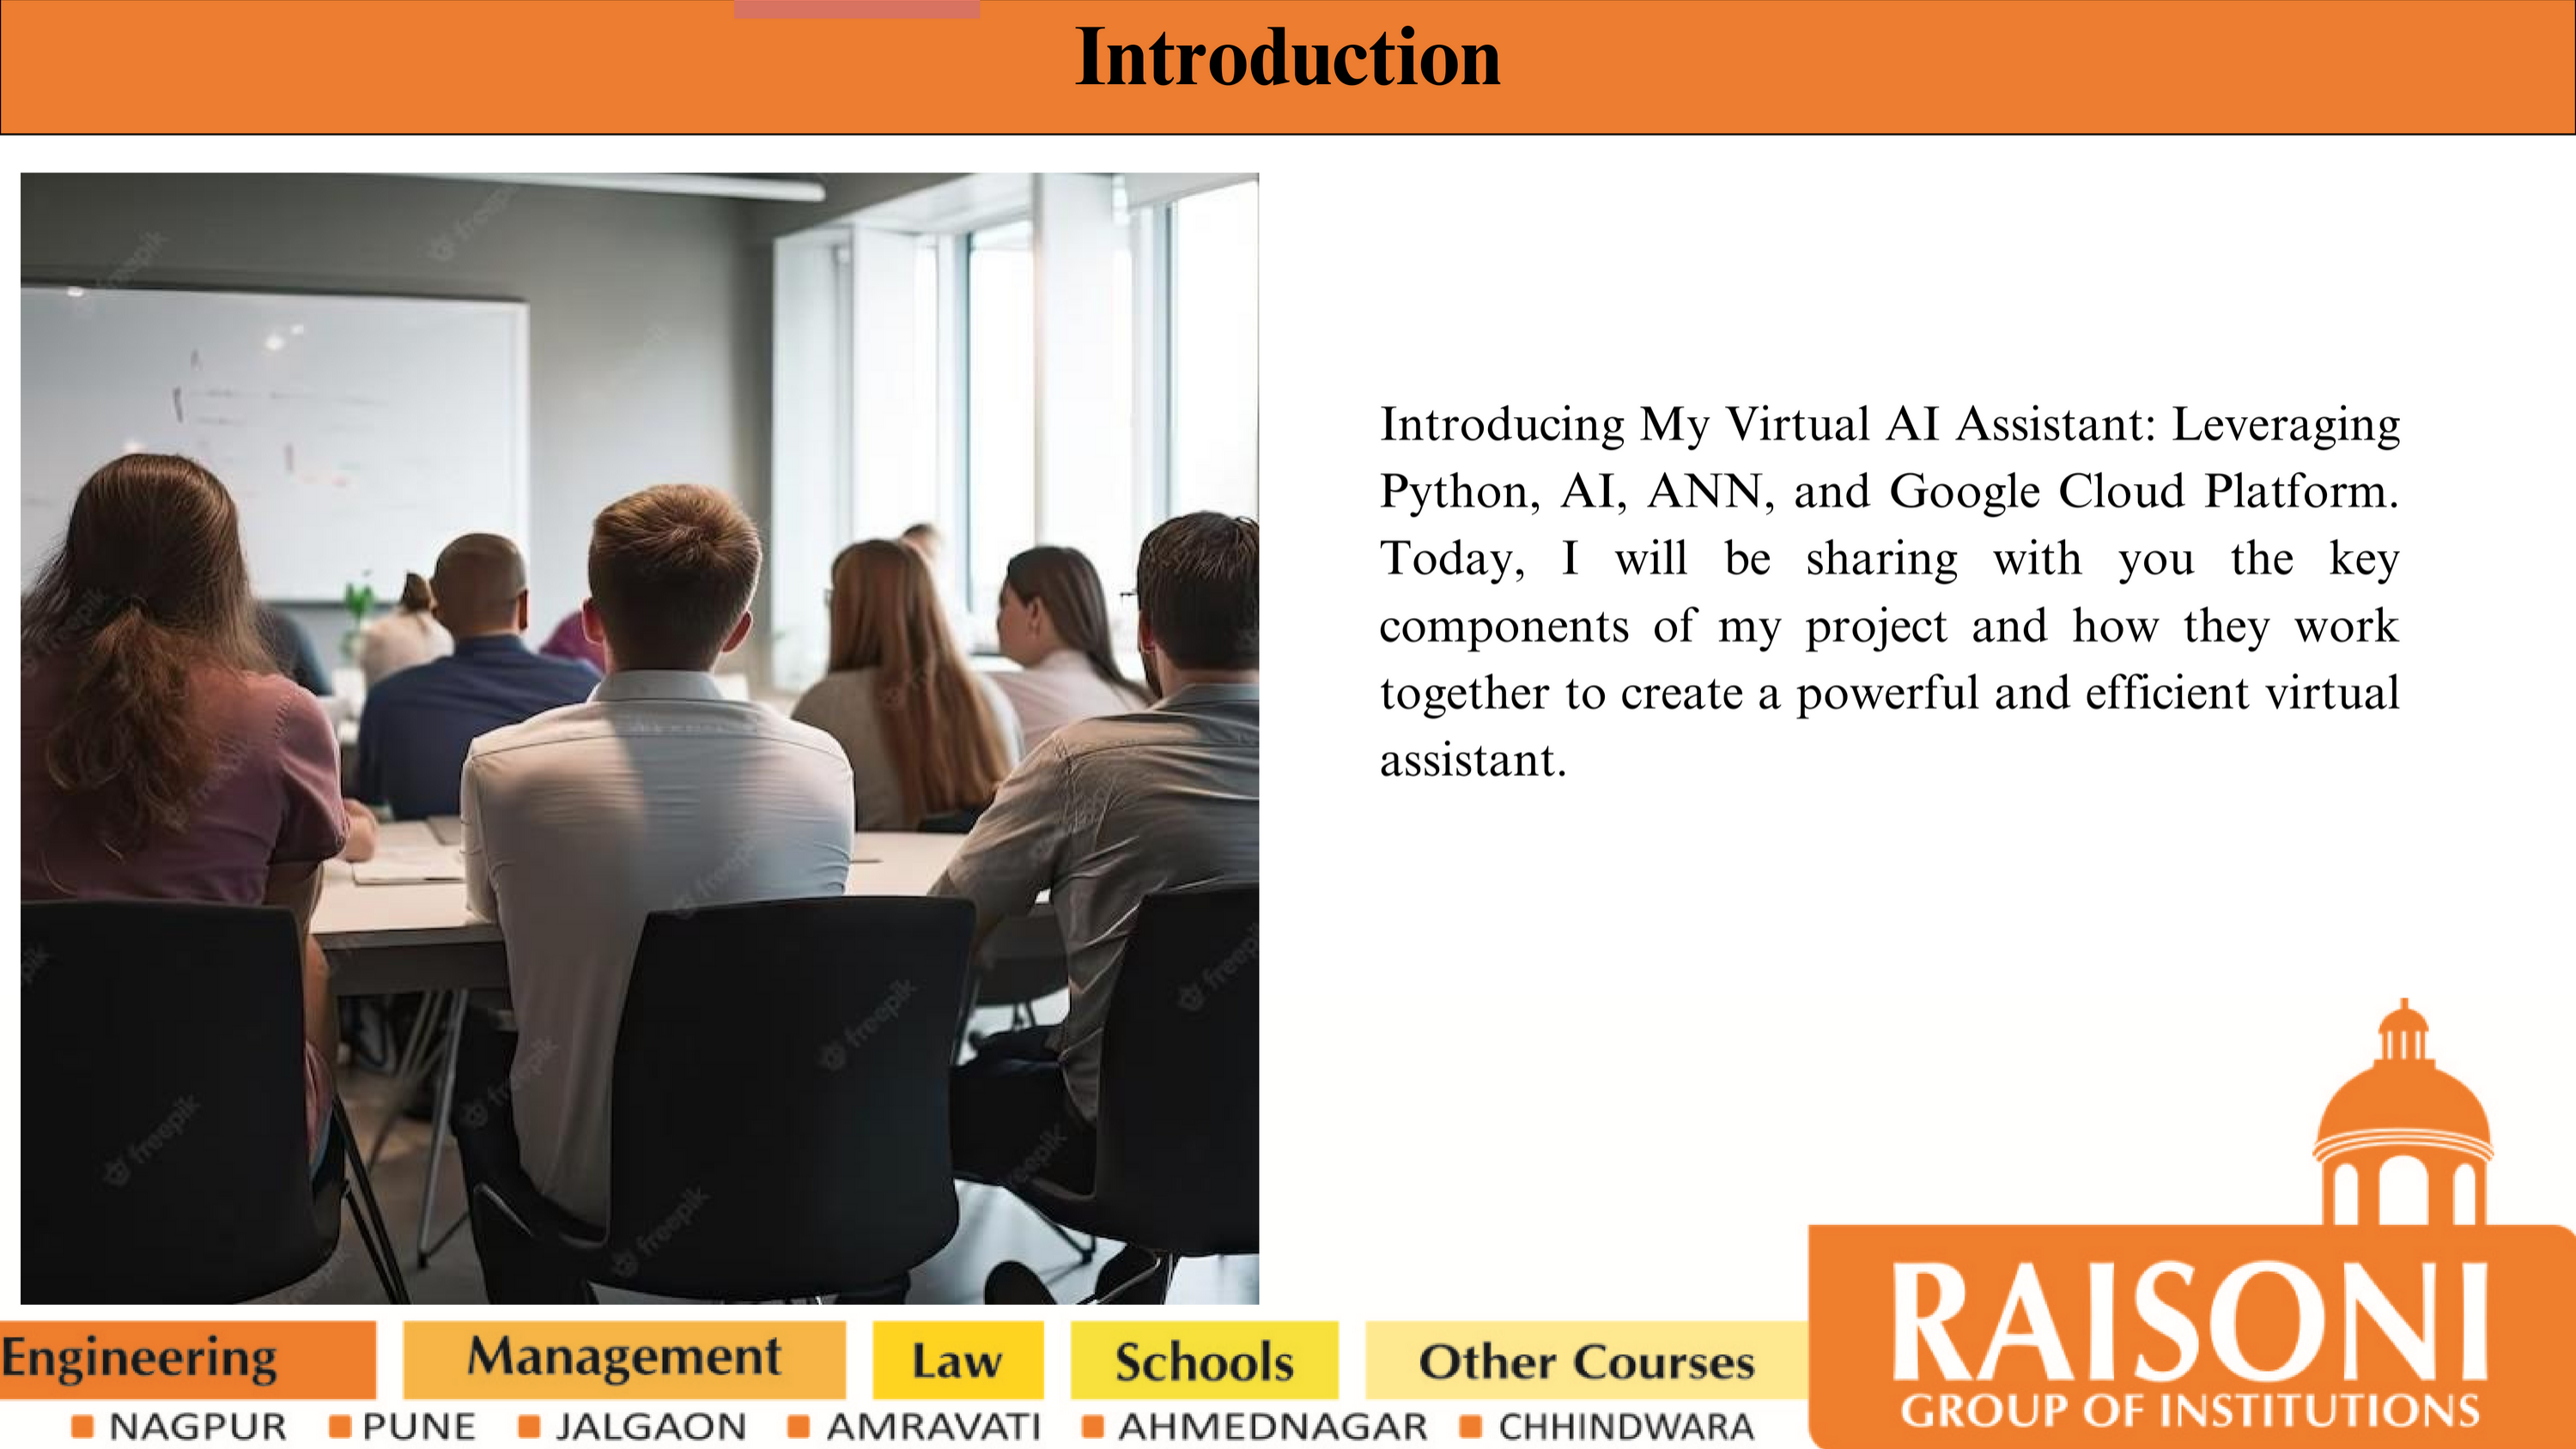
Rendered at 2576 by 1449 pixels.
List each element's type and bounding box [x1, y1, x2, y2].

text_box [0, 0, 2576, 1449]
